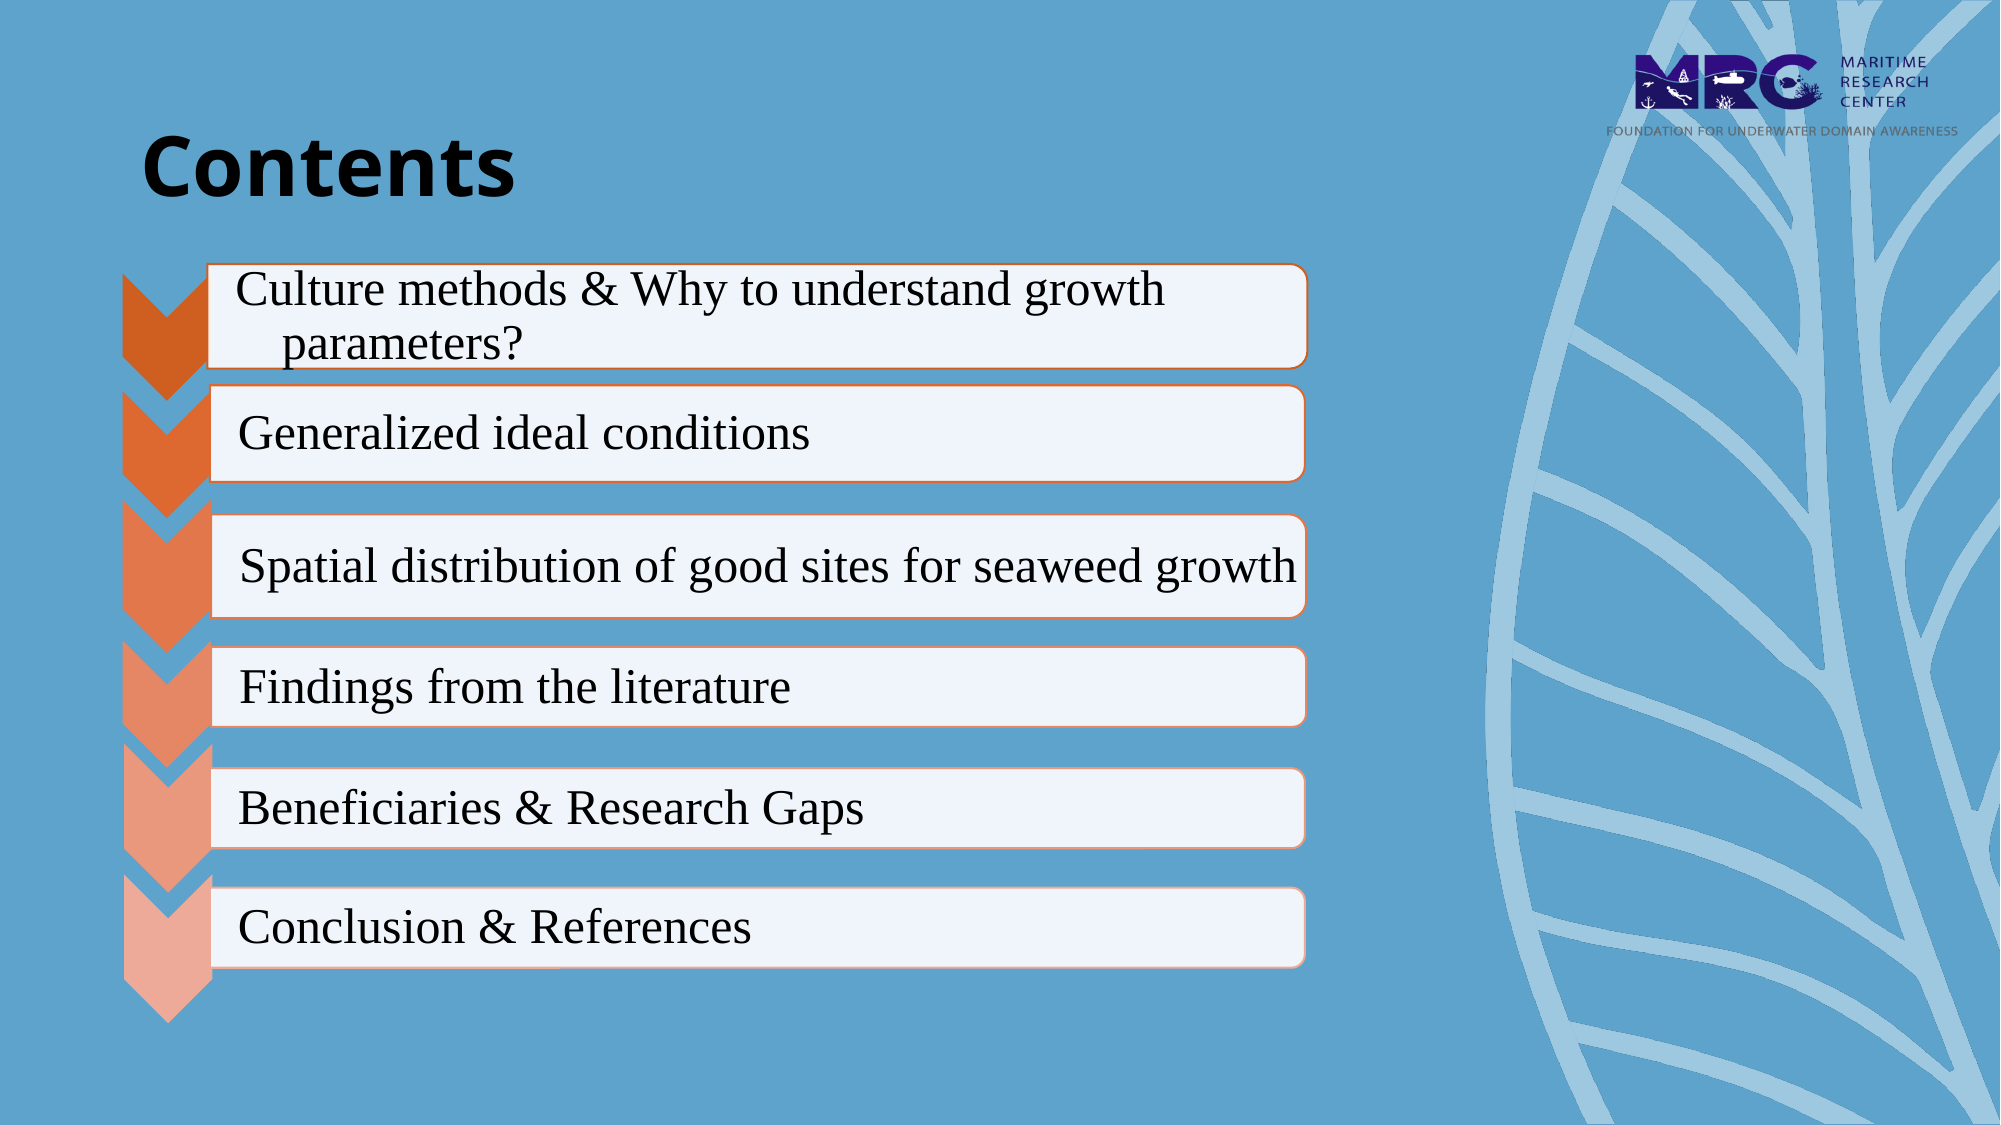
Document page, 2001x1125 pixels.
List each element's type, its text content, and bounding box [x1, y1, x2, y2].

picture [1485, 0, 2000, 1125]
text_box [124, 262, 1307, 1024]
title Contents [125, 117, 1188, 230]
